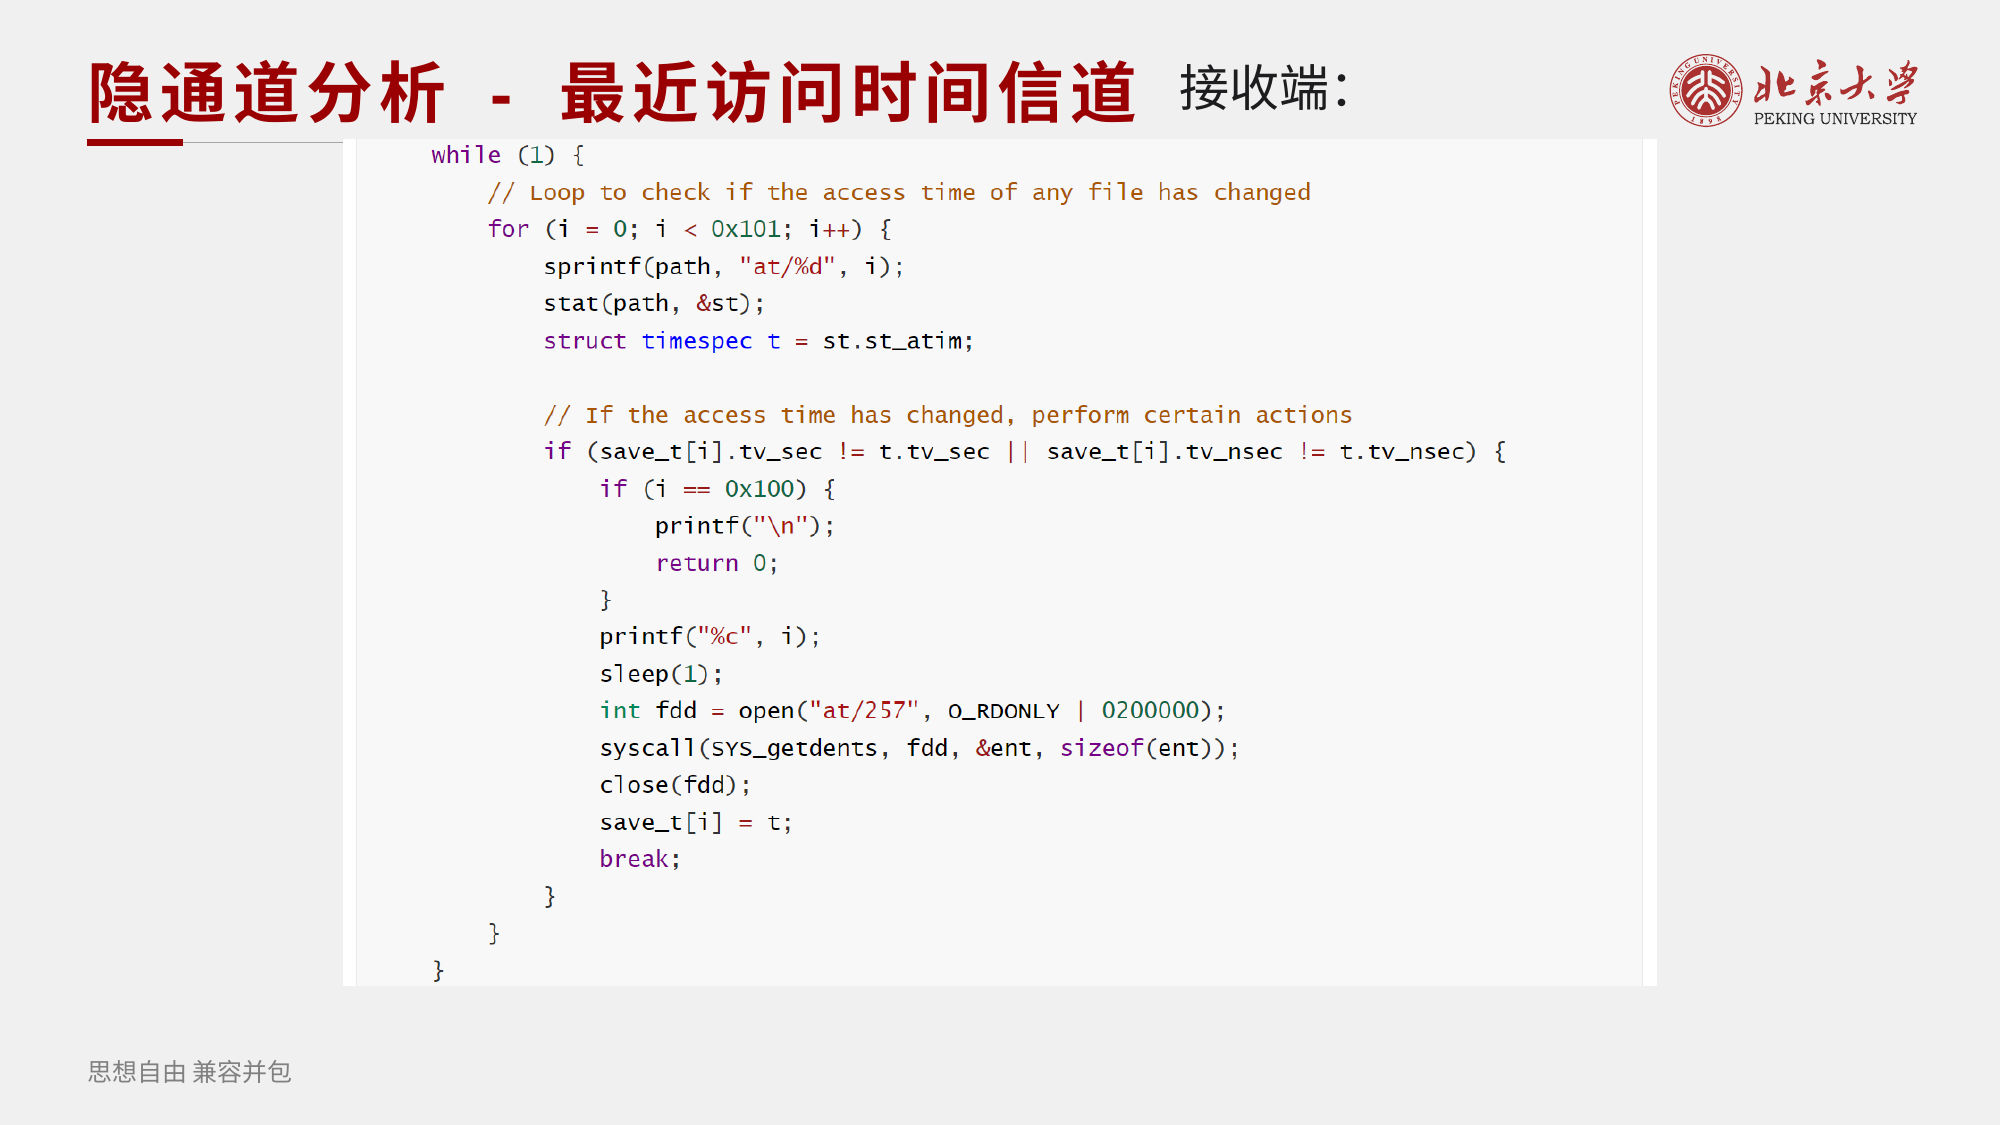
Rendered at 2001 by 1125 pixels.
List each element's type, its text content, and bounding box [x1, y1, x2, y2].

list 接收端： [1164, 48, 1399, 139]
picture [343, 139, 1657, 986]
title 隐通道分析 - 最近访问时间信道 [72, 39, 1559, 142]
